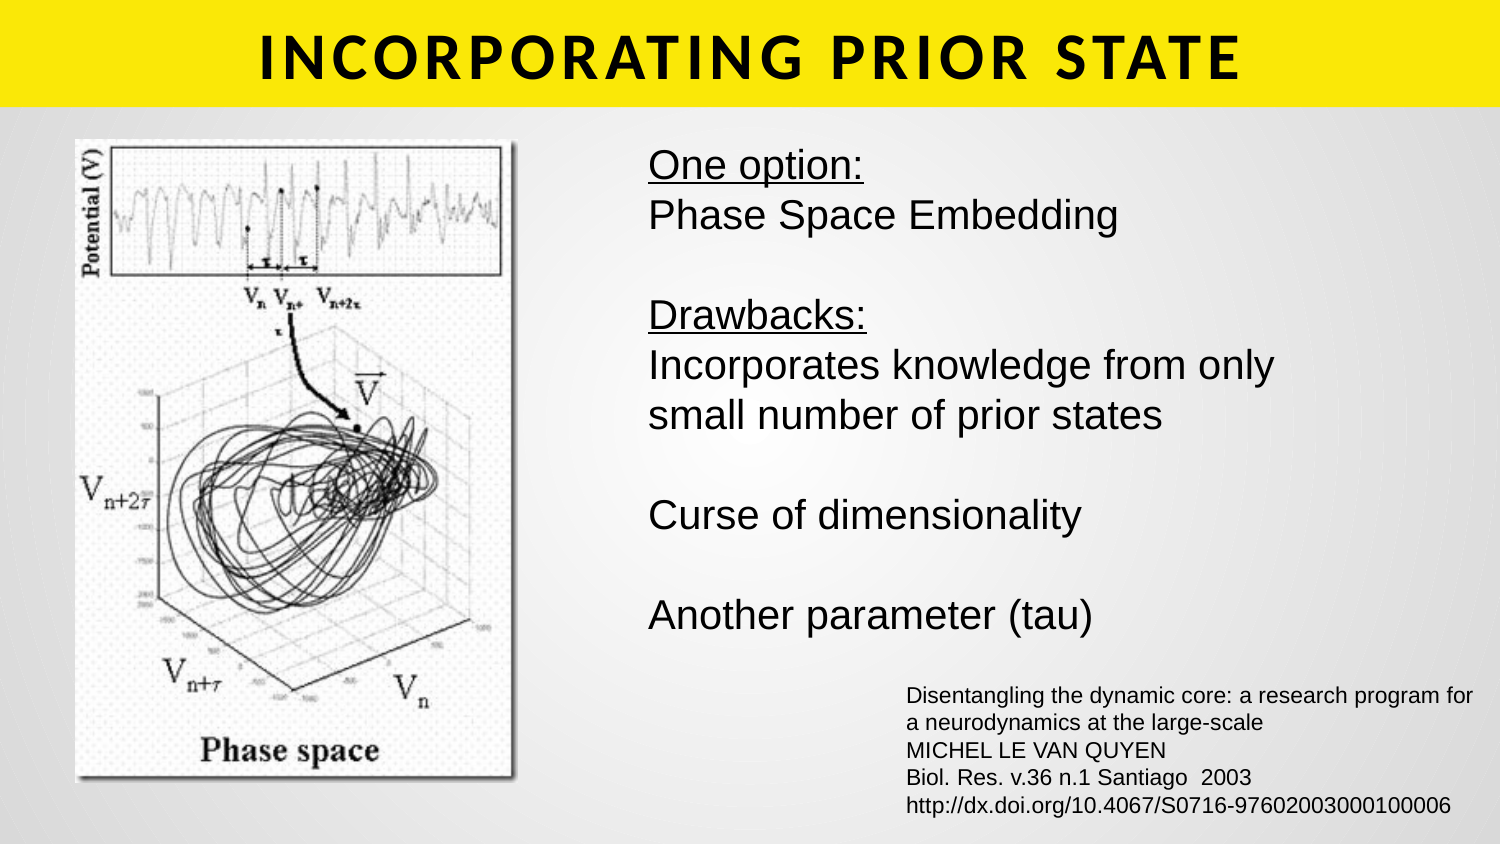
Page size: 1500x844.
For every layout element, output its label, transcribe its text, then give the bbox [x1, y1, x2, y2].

text_box One option: Phase Space Embedding Drawbacks: Incorporates knowledge from only small number of prior states Curse of dimensionality Another parameter (tau) [633, 130, 1291, 646]
text_box Disentangling the dynamic core: a research program for a neurodynamics at the large-scale MICHEL LE VAN QUYEN Biol. Res. v.36 n.1 Santiago 2003 http://dx.doi.org/10.4067/S0716-97602003000100006 [891, 673, 1496, 826]
picture [74, 139, 518, 783]
title INCORPORATING PRIOR STATE [75, 0, 1425, 108]
